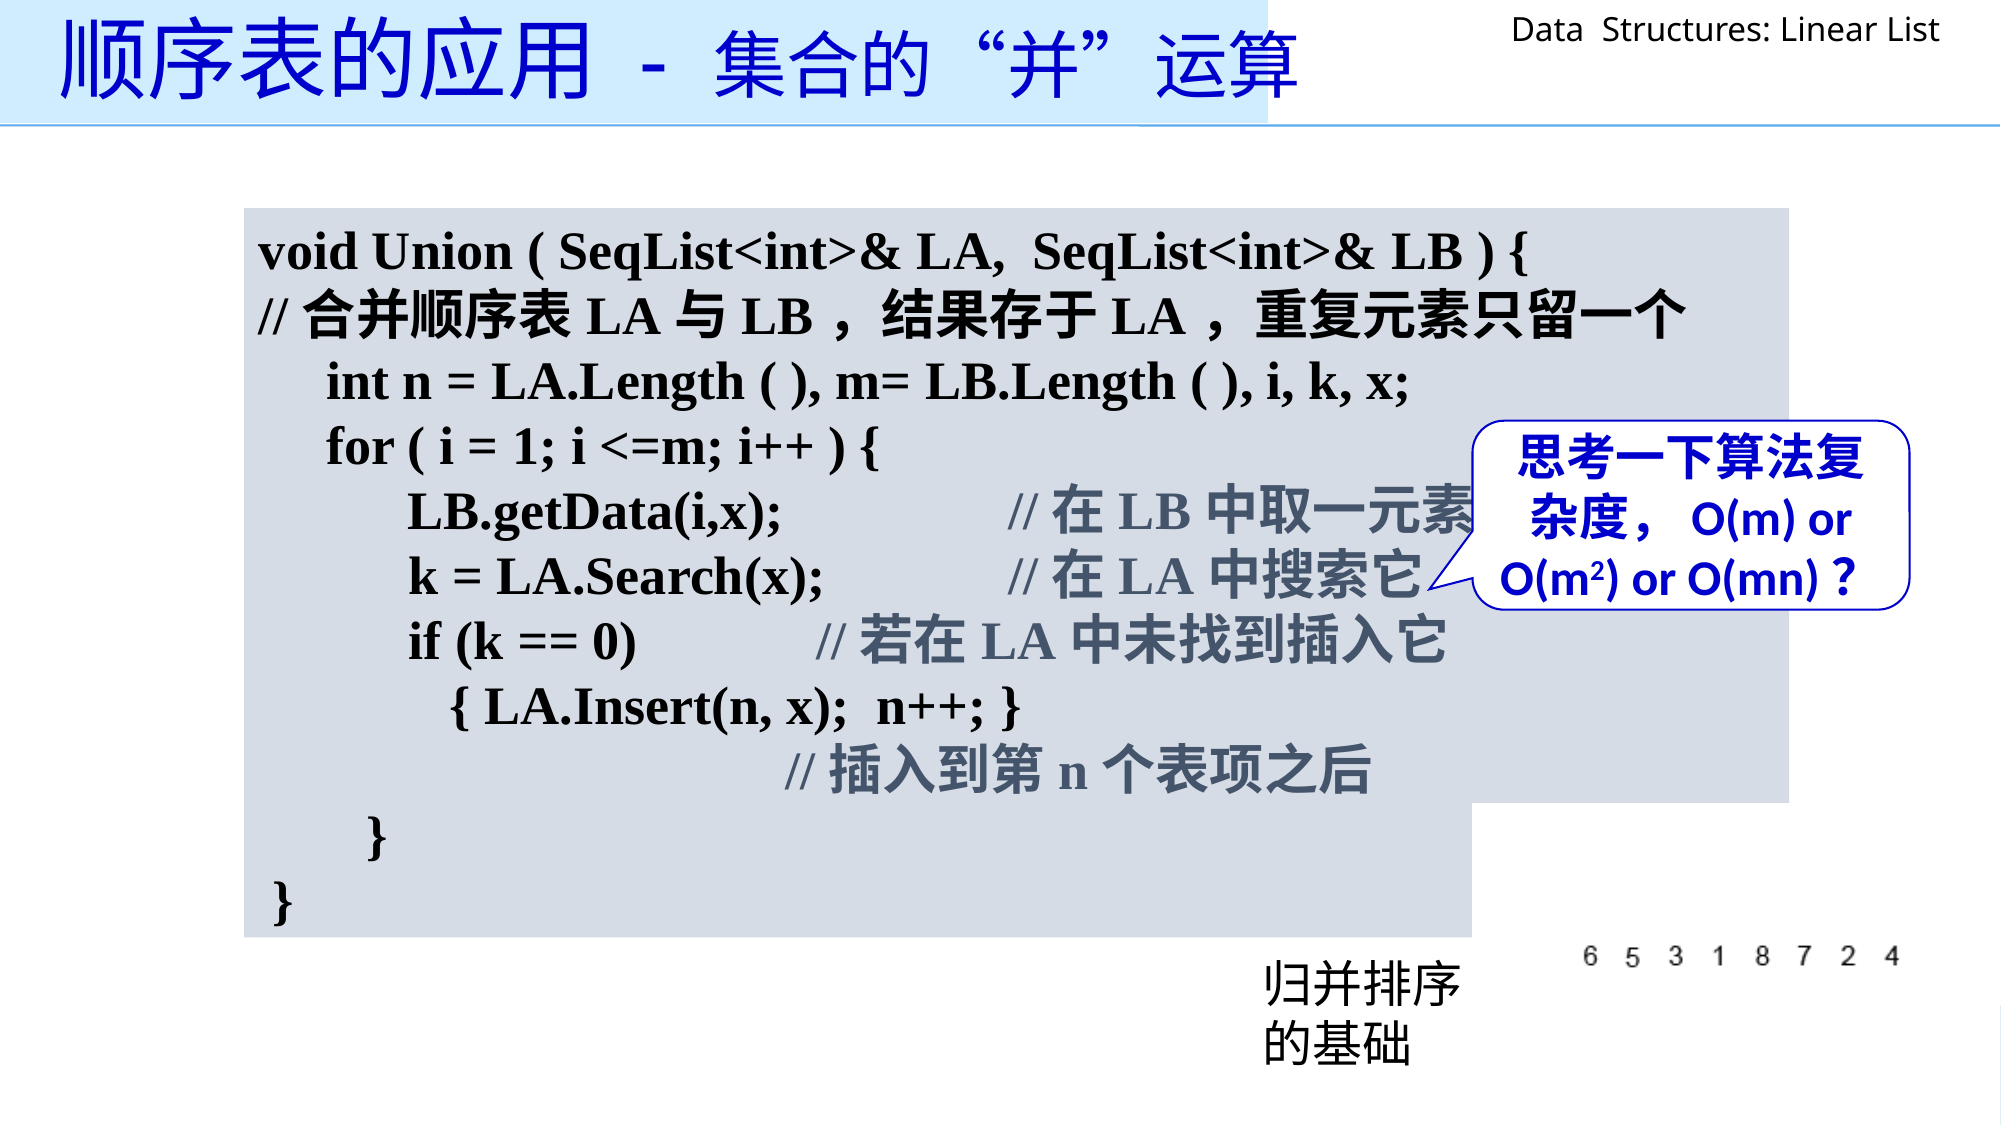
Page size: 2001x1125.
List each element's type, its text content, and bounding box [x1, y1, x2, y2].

title 顺序表的应用 - 集合的“并”运算 [43, 7, 1769, 121]
text_box void Union ( SeqList<int>& LA, SeqList<int>& LB ) { //合并顺序表LA与LB，结果存于LA，重复元素只留一个 int n = LA.Length ( ), m= LB.Length ( ), i, k, x; for ( i = 1; i <=m; i++ ) { LB.getData(i,x); //在LB中取一元素 k = LA.Search(x); //在LA中搜索它 if (k == 0) //若在LA中未找到插入它 { LA.Insert(n, x); n++; } //插入到第n个表项之后 } } [244, 208, 1790, 938]
text_box 思考一下算法复杂度，O(m) or O(m2) or O(mn)？ [1426, 419, 1911, 611]
picture [1472, 803, 2001, 1125]
text_box 归并排序的基础 [1248, 945, 1472, 1080]
